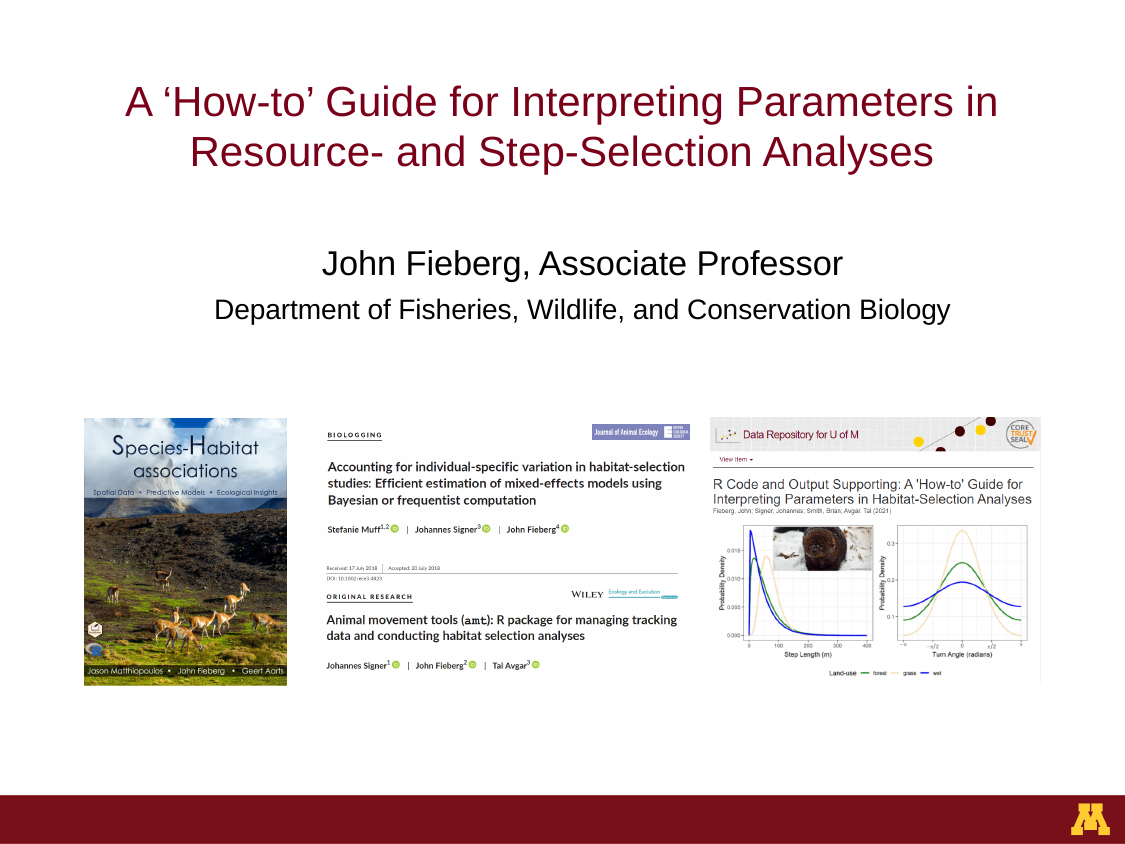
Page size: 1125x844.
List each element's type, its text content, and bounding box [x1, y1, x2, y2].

text_box John Fieberg, Associate Professor Department of Fisheries, Wildlife, and Conservation Biology [62, 230, 1104, 336]
picture [0, 795, 1125, 844]
picture [320, 560, 685, 685]
picture [84, 418, 287, 686]
title A ‘How-to’ Guide for Interpreting Parameters in Resource- and Step-Selection Analyses [42, 71, 1083, 178]
picture [710, 417, 1041, 685]
picture [320, 419, 698, 547]
